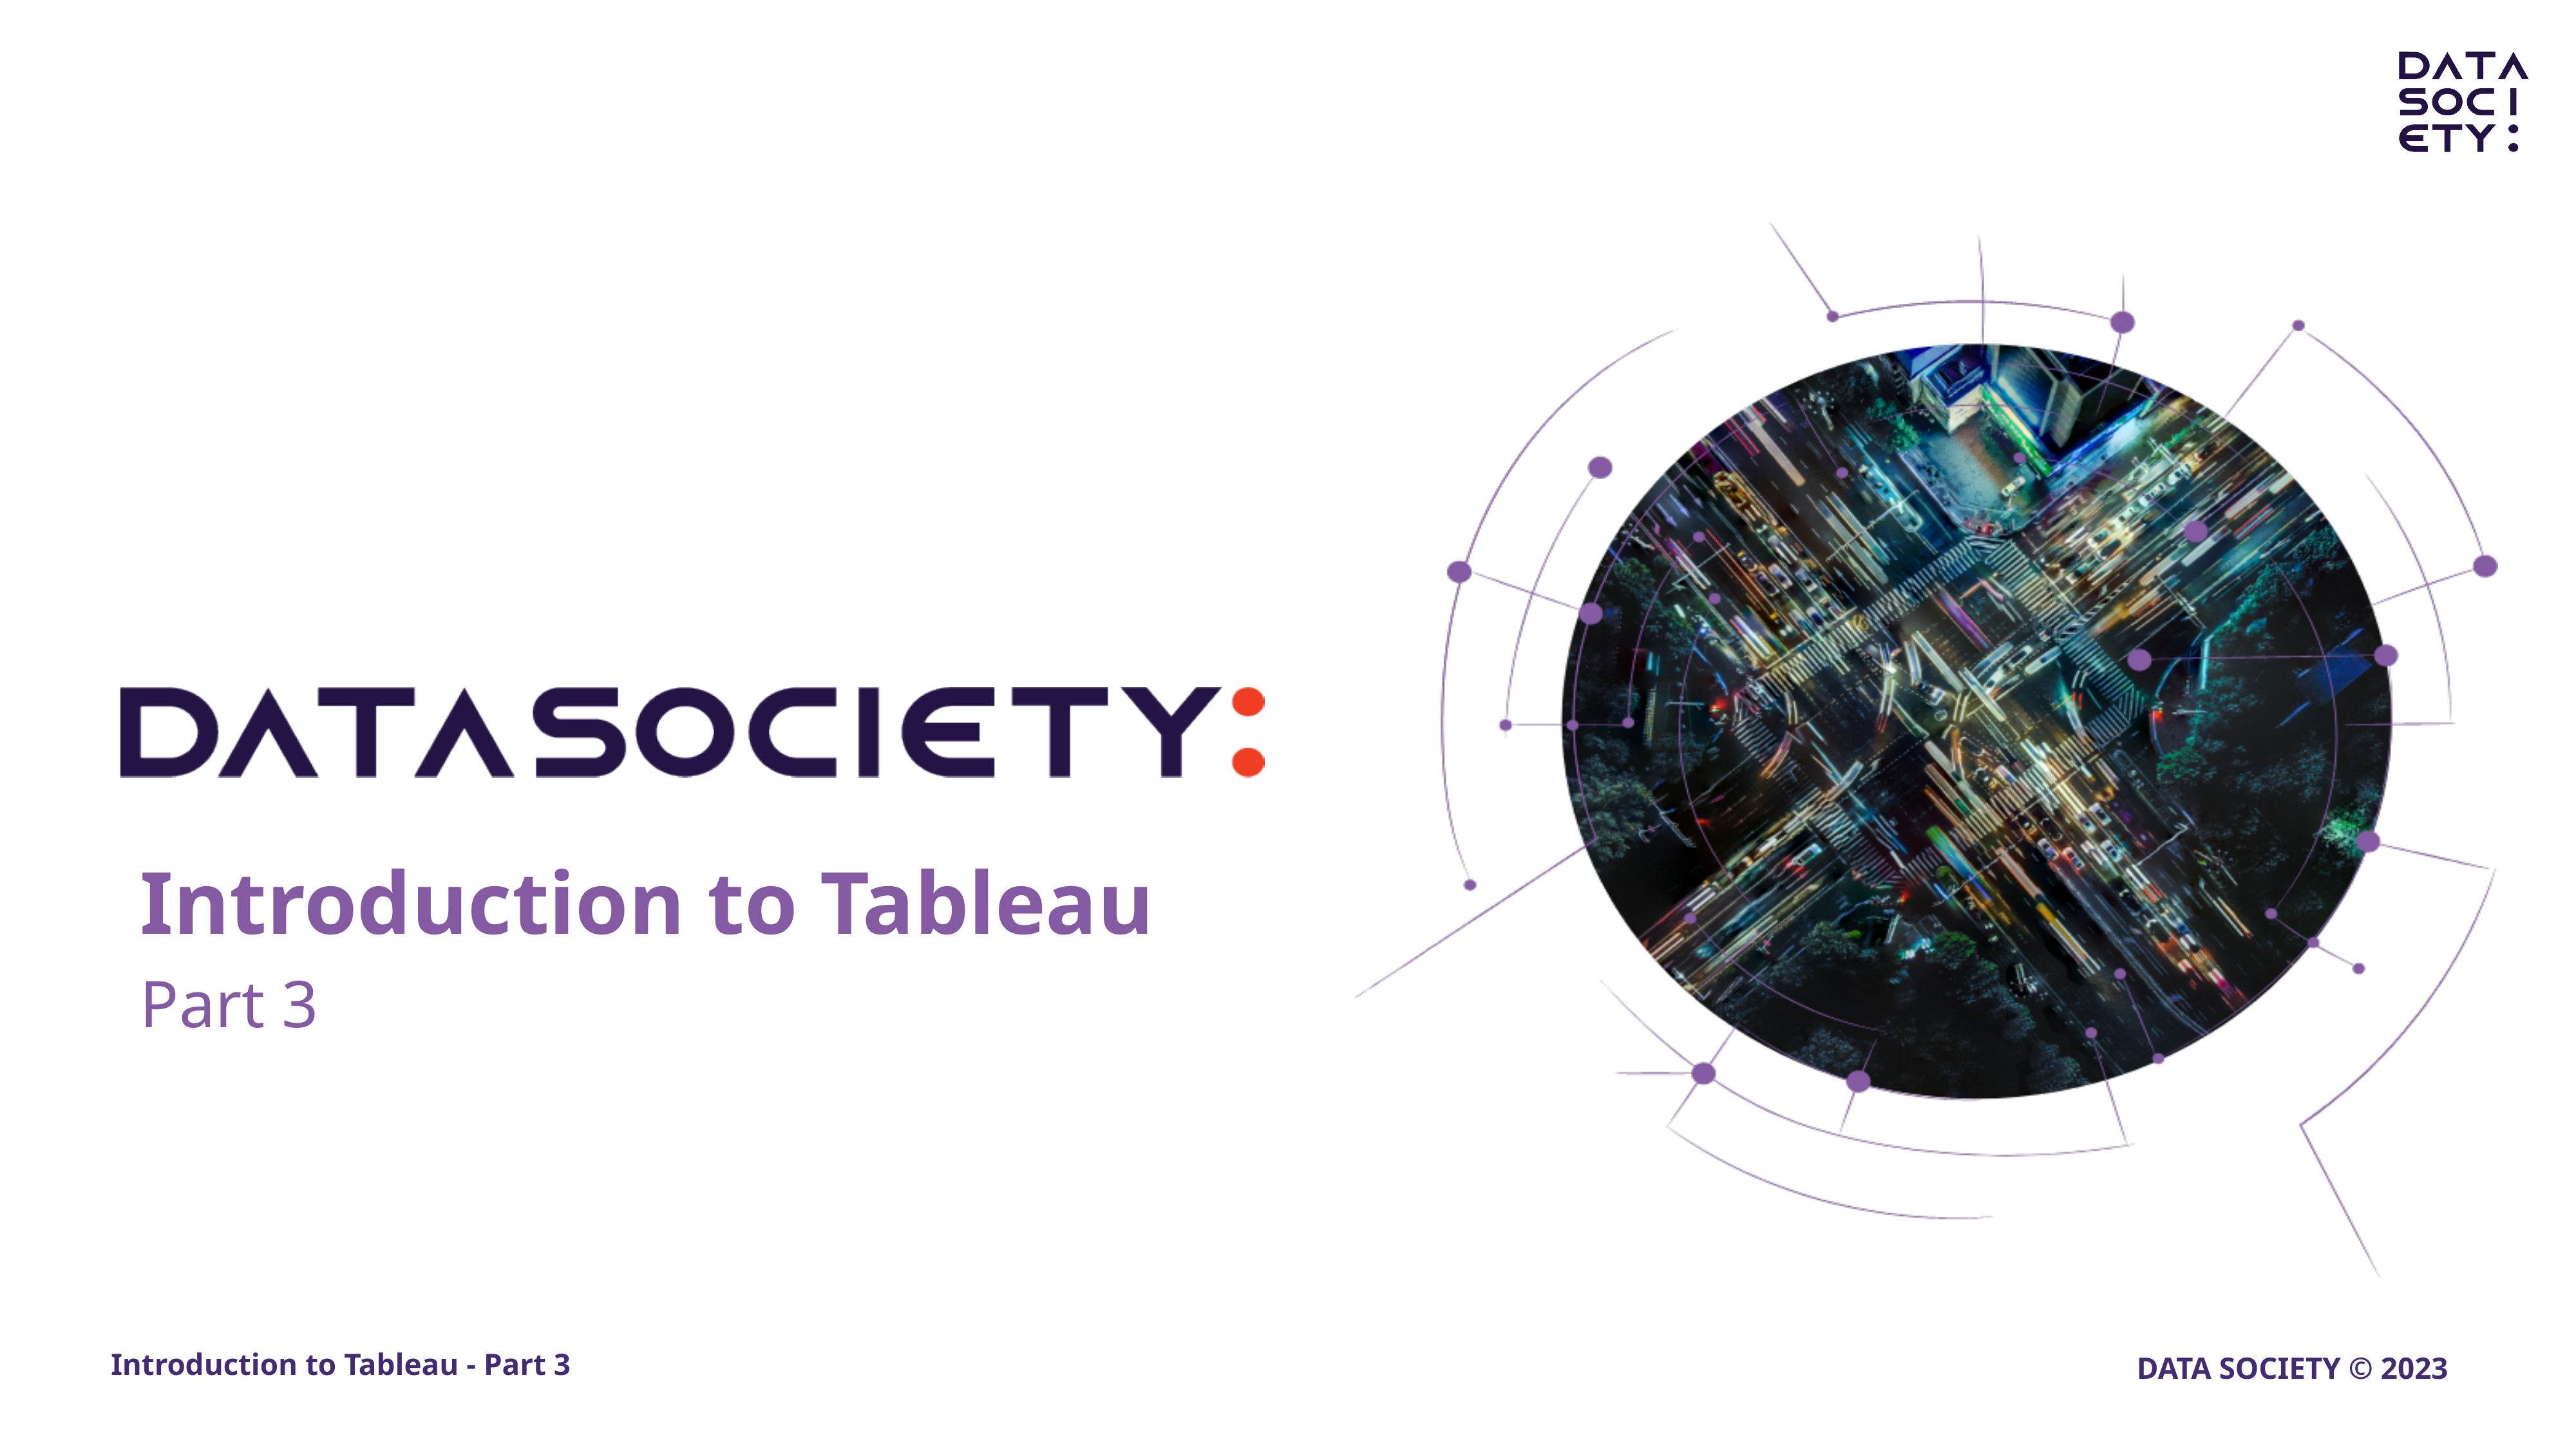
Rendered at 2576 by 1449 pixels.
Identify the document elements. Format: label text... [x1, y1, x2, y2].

picture [1354, 222, 2498, 1280]
picture [120, 687, 1265, 778]
title Introduction to Tableau Part 3 [120, 813, 1354, 1290]
picture [2399, 52, 2529, 152]
